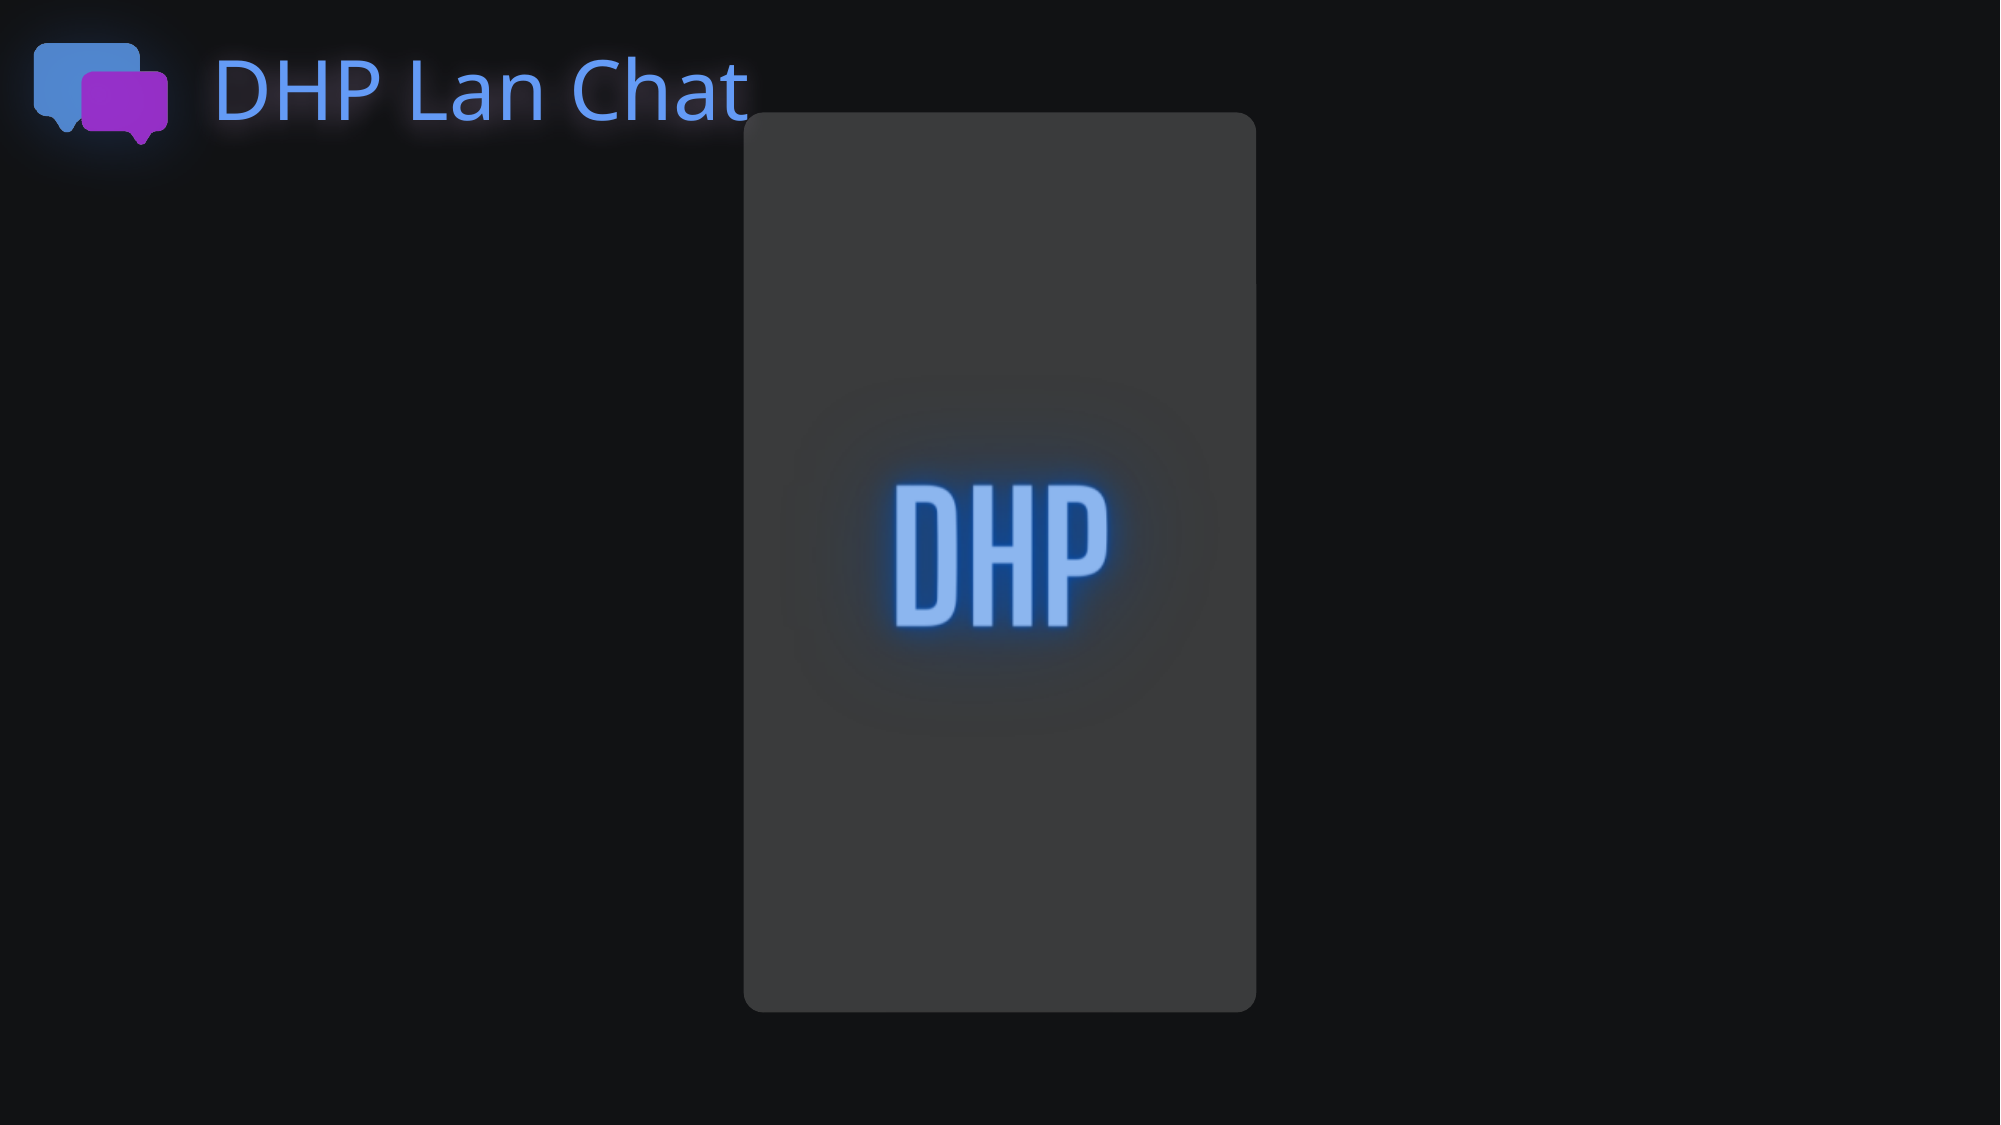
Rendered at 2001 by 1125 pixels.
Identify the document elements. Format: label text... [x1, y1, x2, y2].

picture [0, 0, 235, 221]
text_box DHP Lan Chat [235, 29, 782, 145]
picture [743, 112, 1257, 1013]
